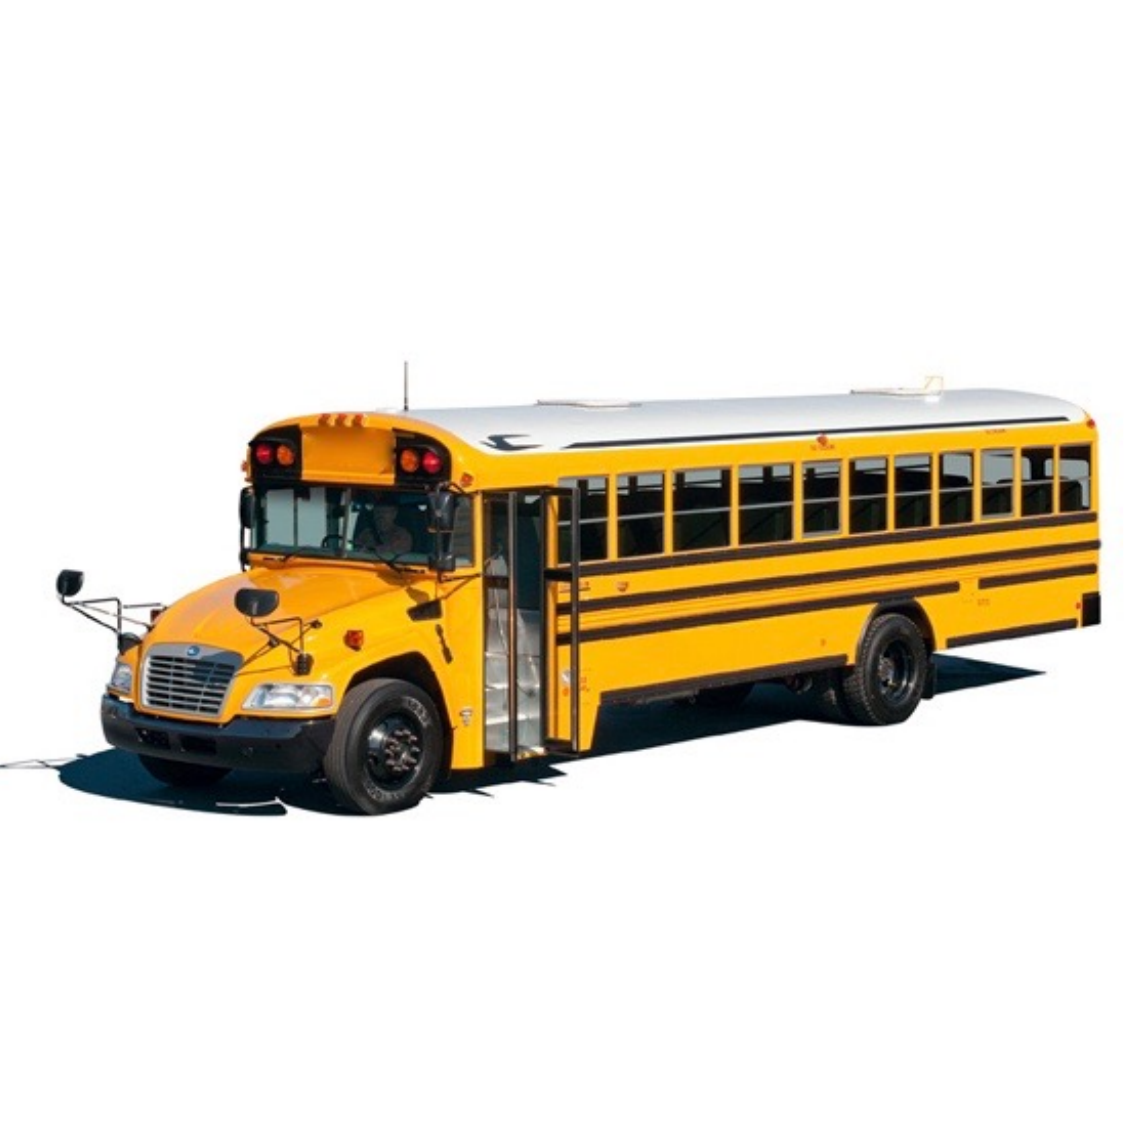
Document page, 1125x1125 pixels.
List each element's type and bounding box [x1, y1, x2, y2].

picture [0, 320, 1124, 832]
